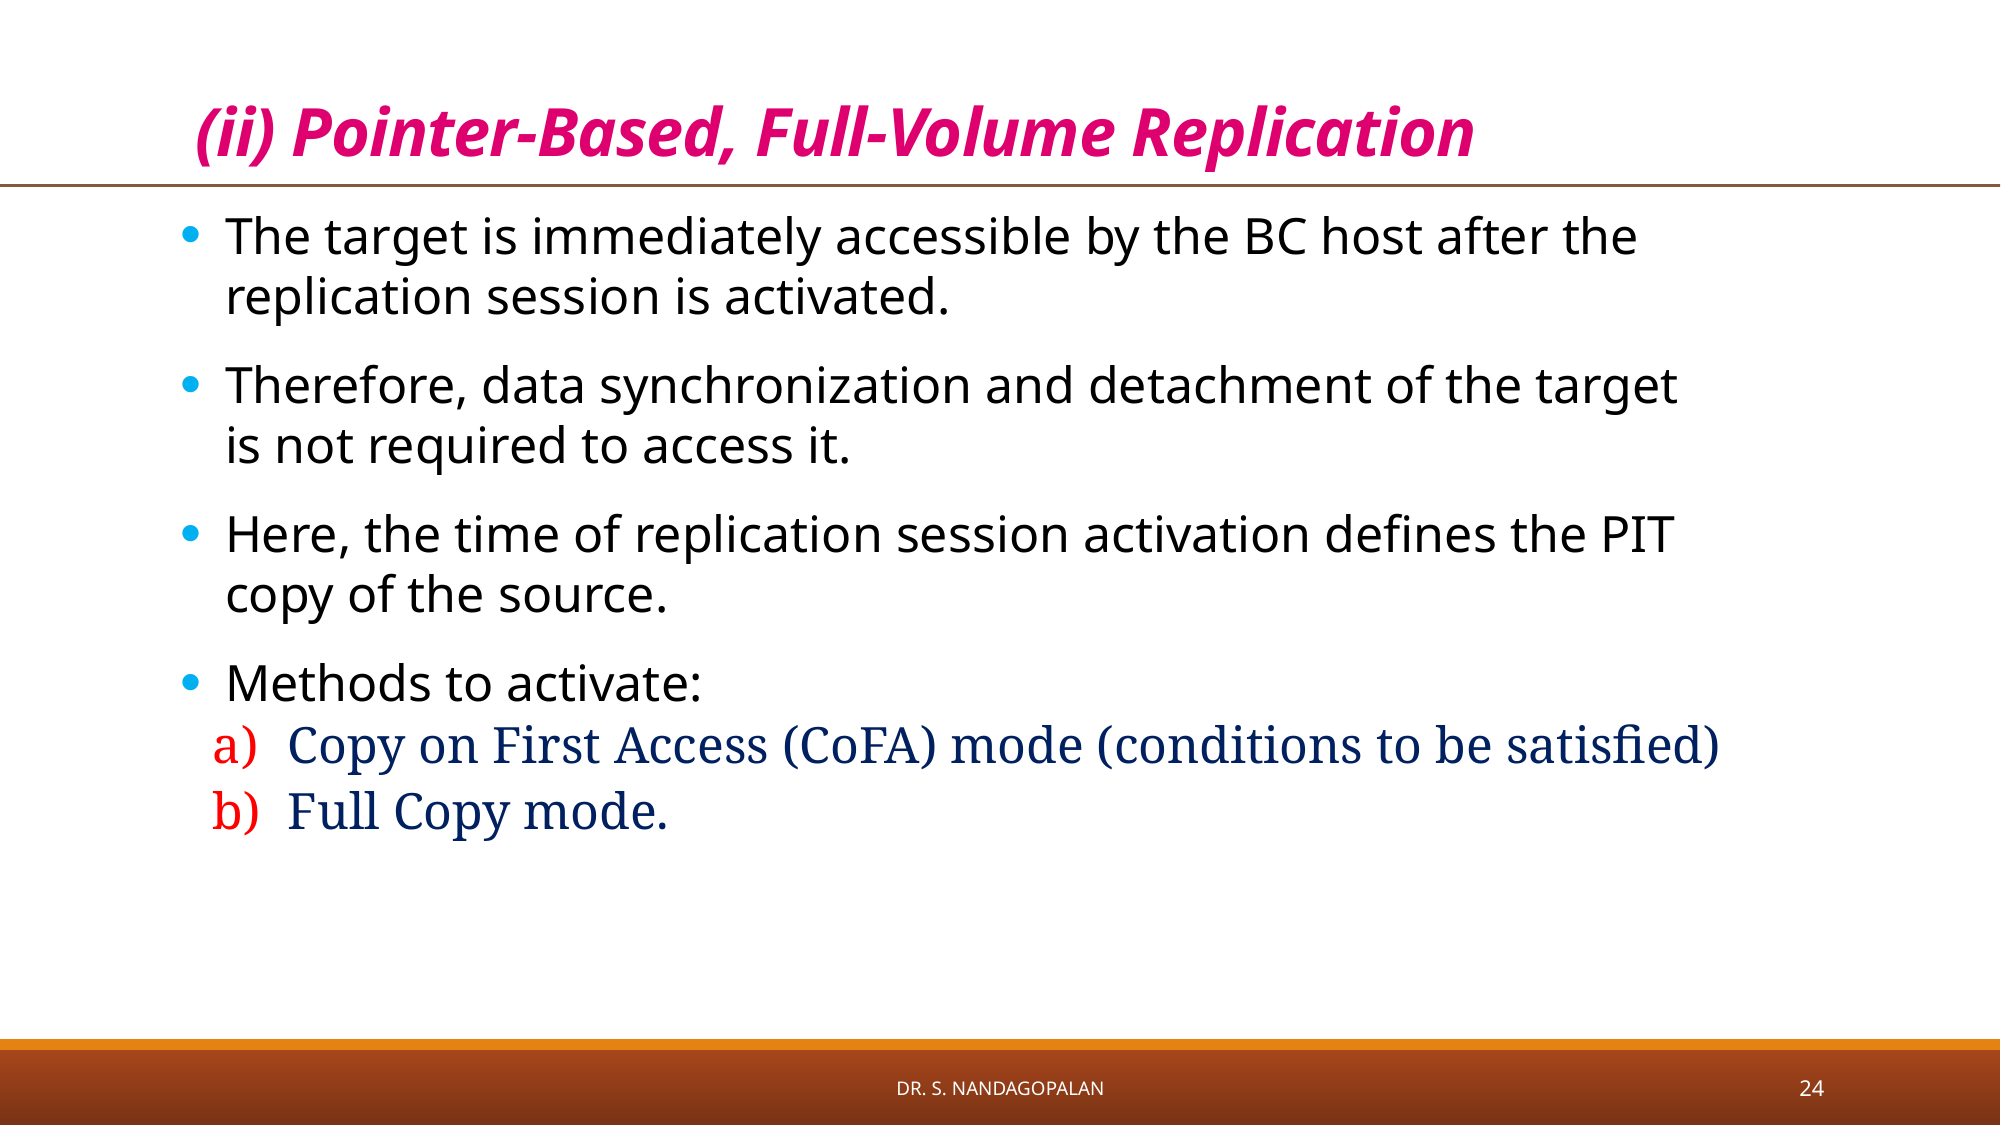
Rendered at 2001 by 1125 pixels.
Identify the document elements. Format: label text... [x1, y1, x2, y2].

slide_number 24 [1624, 1059, 1840, 1120]
title (ii) Pointer-Based, Full-Volume Replication [180, 47, 1714, 178]
list The target is immediately accessible by the BC host after the replication session is activated. Therefore, data synchronization and detachment of the target is not required to access it. Here, the time of replication session activation defines the PIT copy of the source. Methods to activate: Copy on First Access (CoFA) mode (conditions to be satisfied) Full Copy mode. [180, 196, 1729, 1026]
footer Dr. S. Nandagopalan [604, 1059, 1396, 1120]
